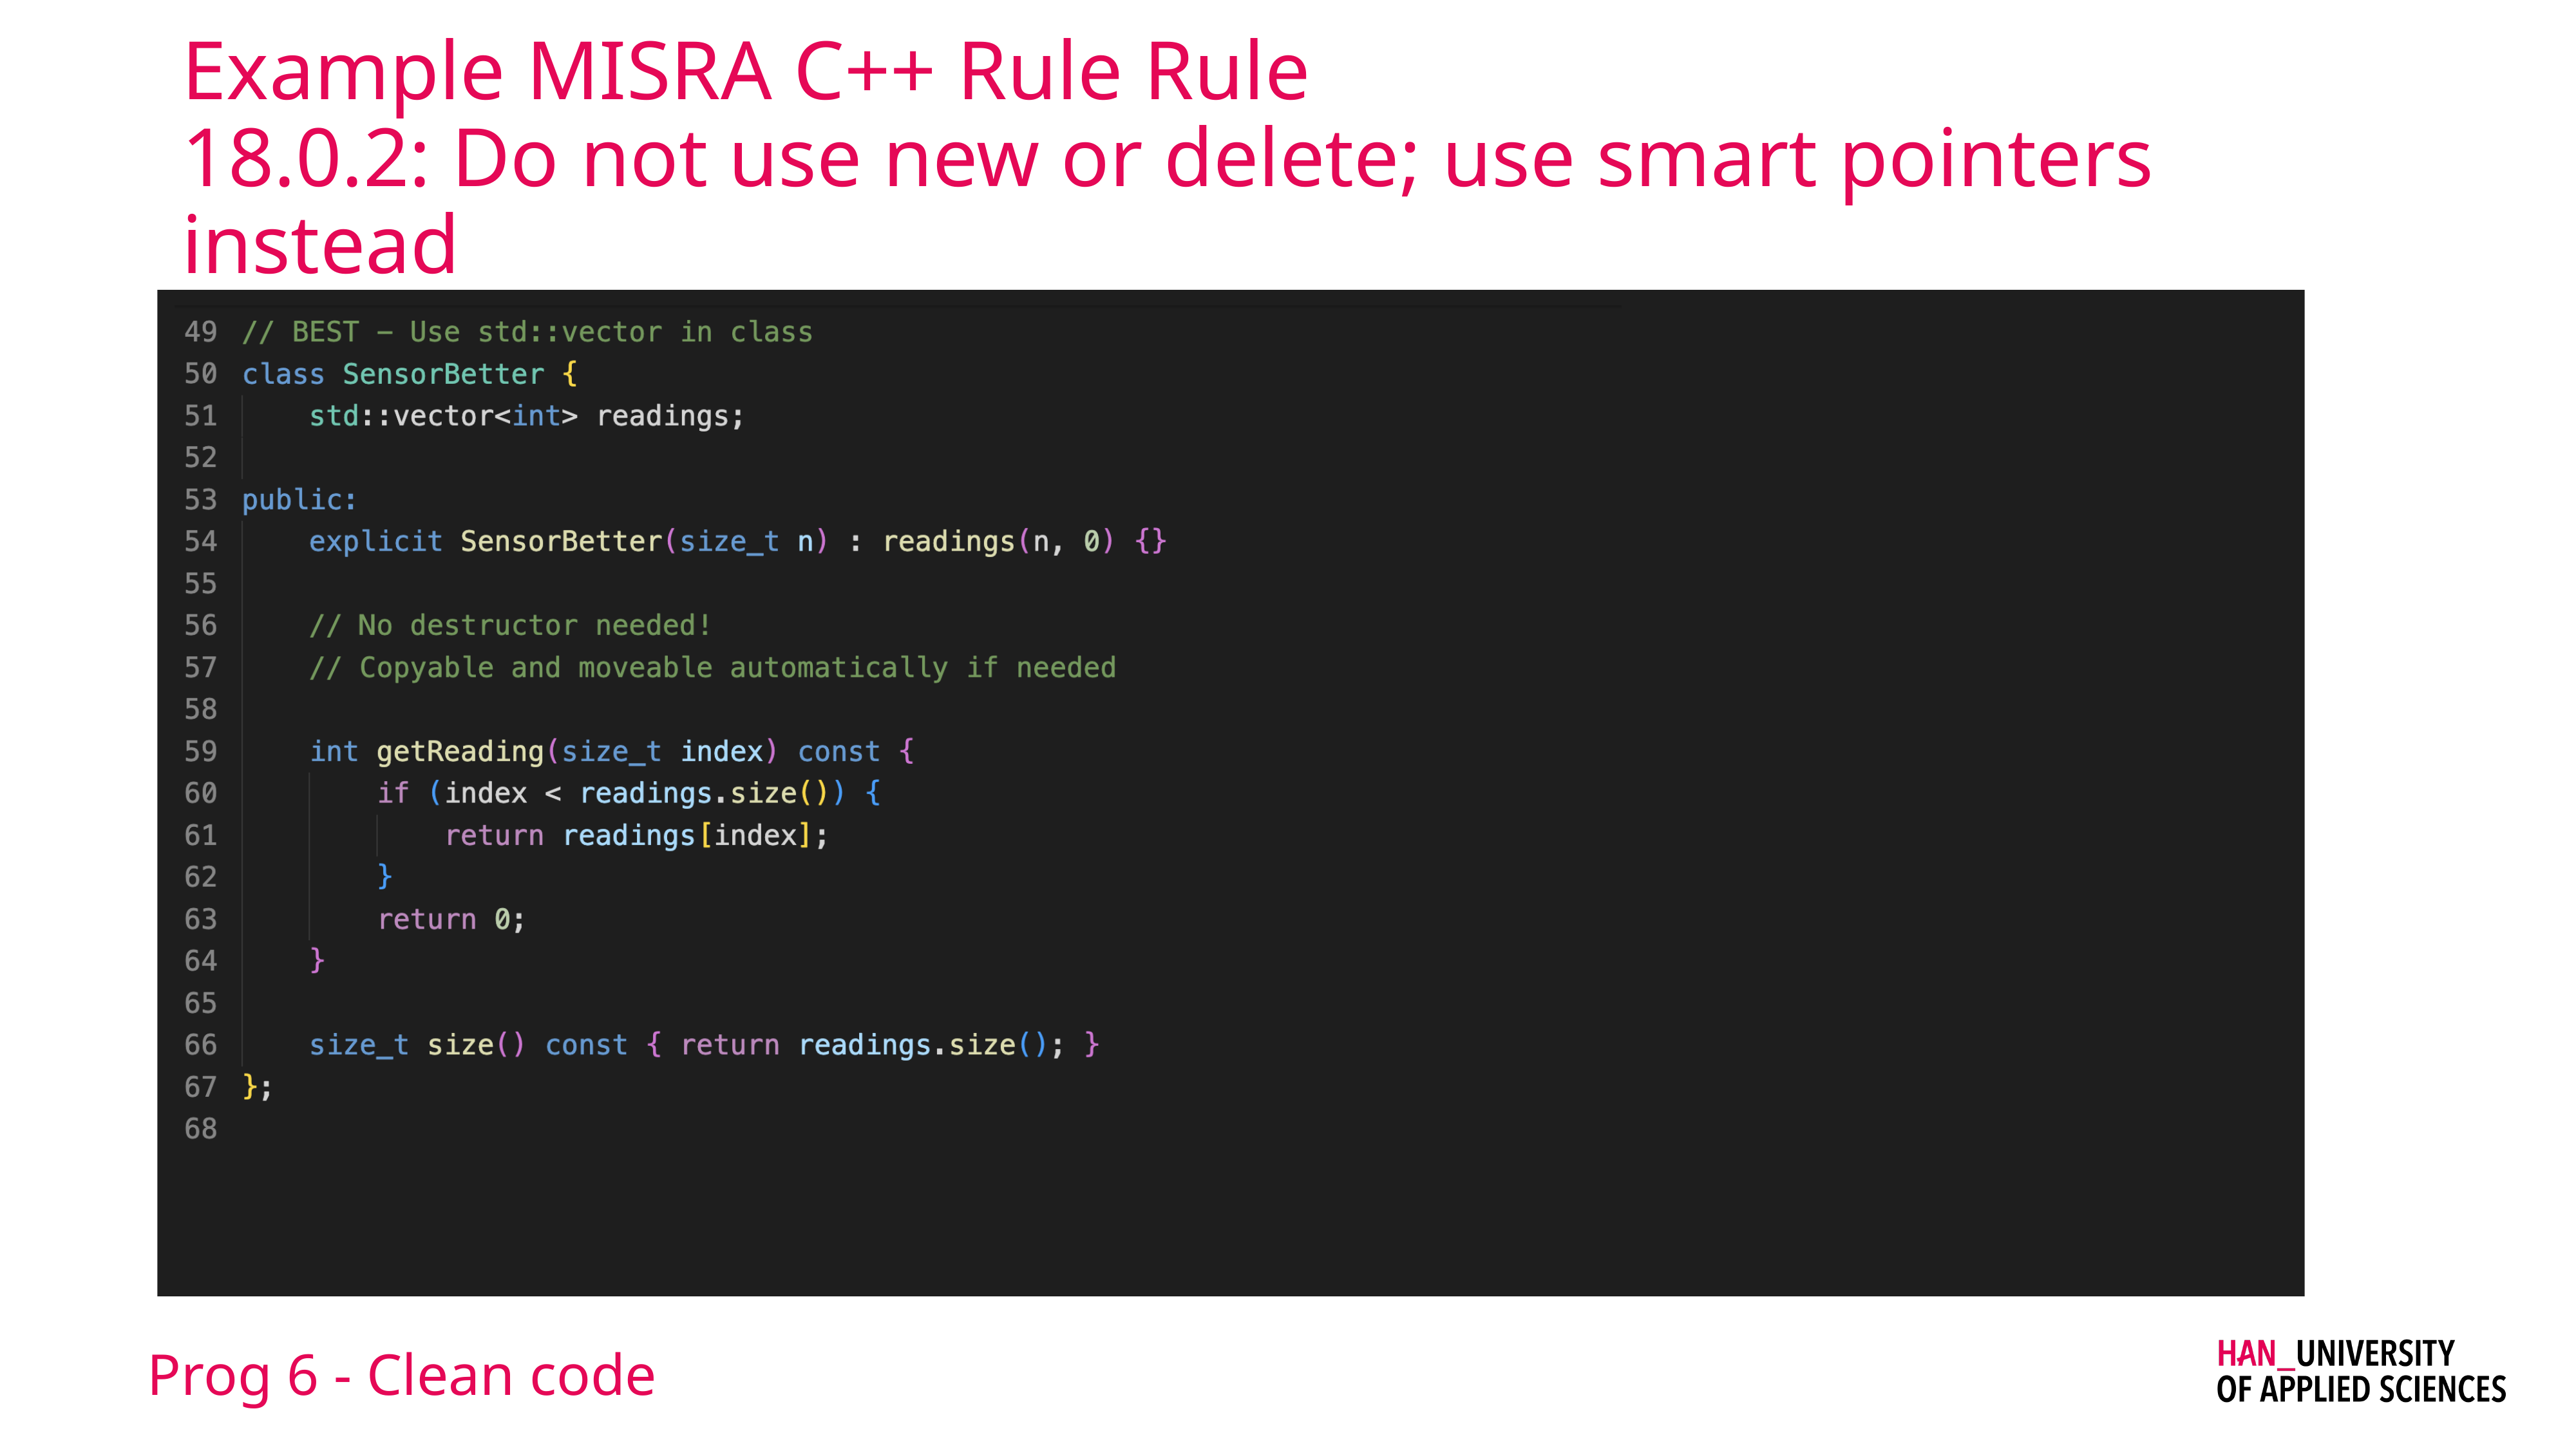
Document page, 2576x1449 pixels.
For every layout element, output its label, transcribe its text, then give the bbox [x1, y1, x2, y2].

text_box [157, 290, 2305, 1296]
picture [2209, 1313, 2540, 1449]
picture [175, 305, 1622, 1144]
title Example MISRA C++ Rule Rule 18.0.2: Do not use new or delete; use smart pointers instead [176, 77, 2400, 296]
